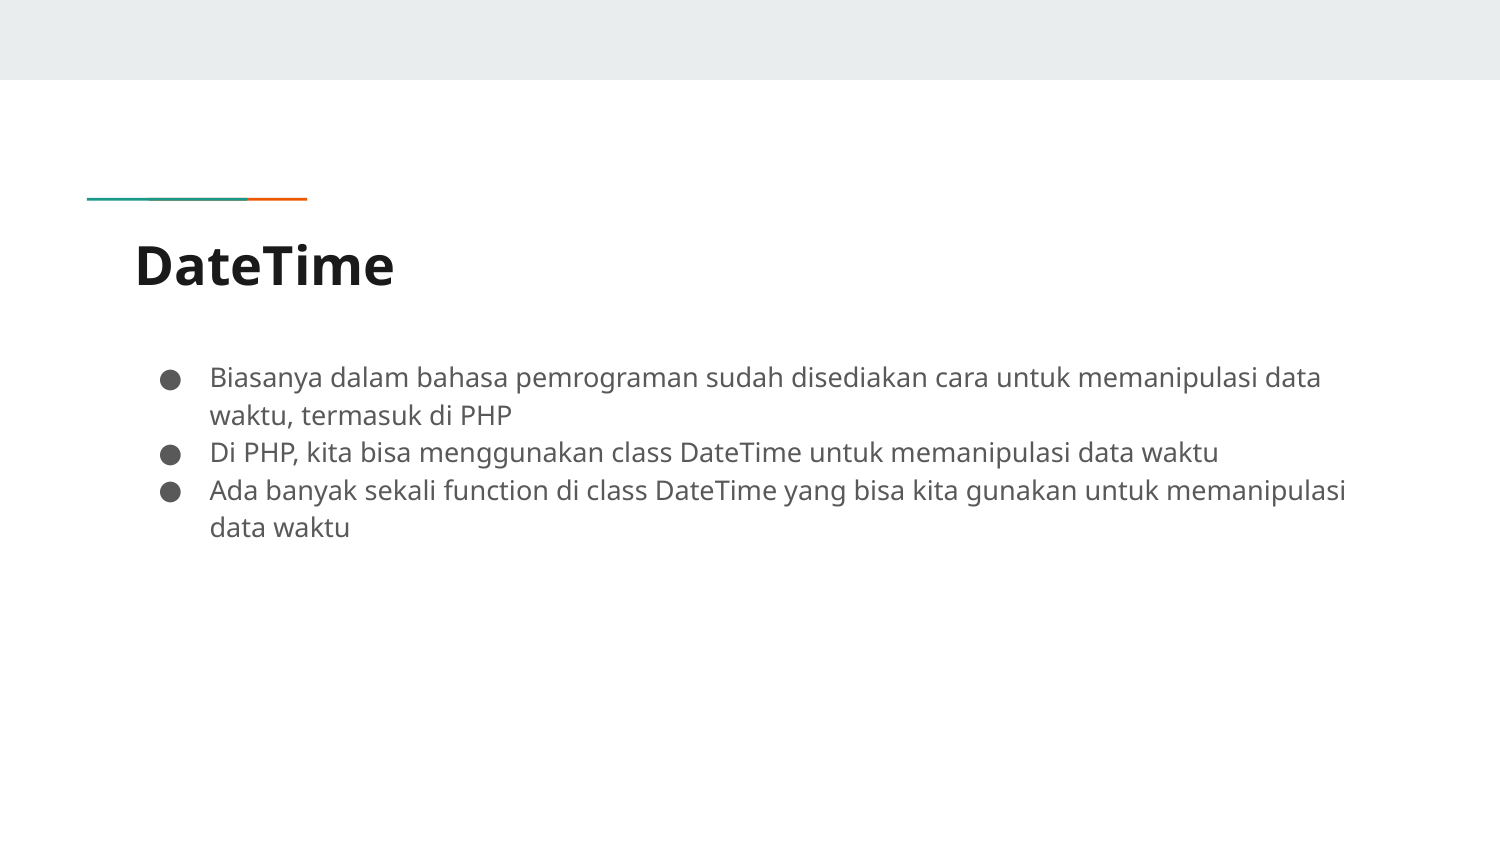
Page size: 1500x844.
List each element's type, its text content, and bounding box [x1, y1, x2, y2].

title DateTime [119, 216, 1381, 305]
list Biasanya dalam bahasa pemrograman sudah disediakan cara untuk memanipulasi data waktu, termasuk di PHP Di PHP, kita bisa menggunakan class DateTime untuk memanipulasi data waktu Ada banyak sekali function di class DateTime yang bisa kita gunakan untuk memanipulasi data waktu [119, 341, 1381, 712]
